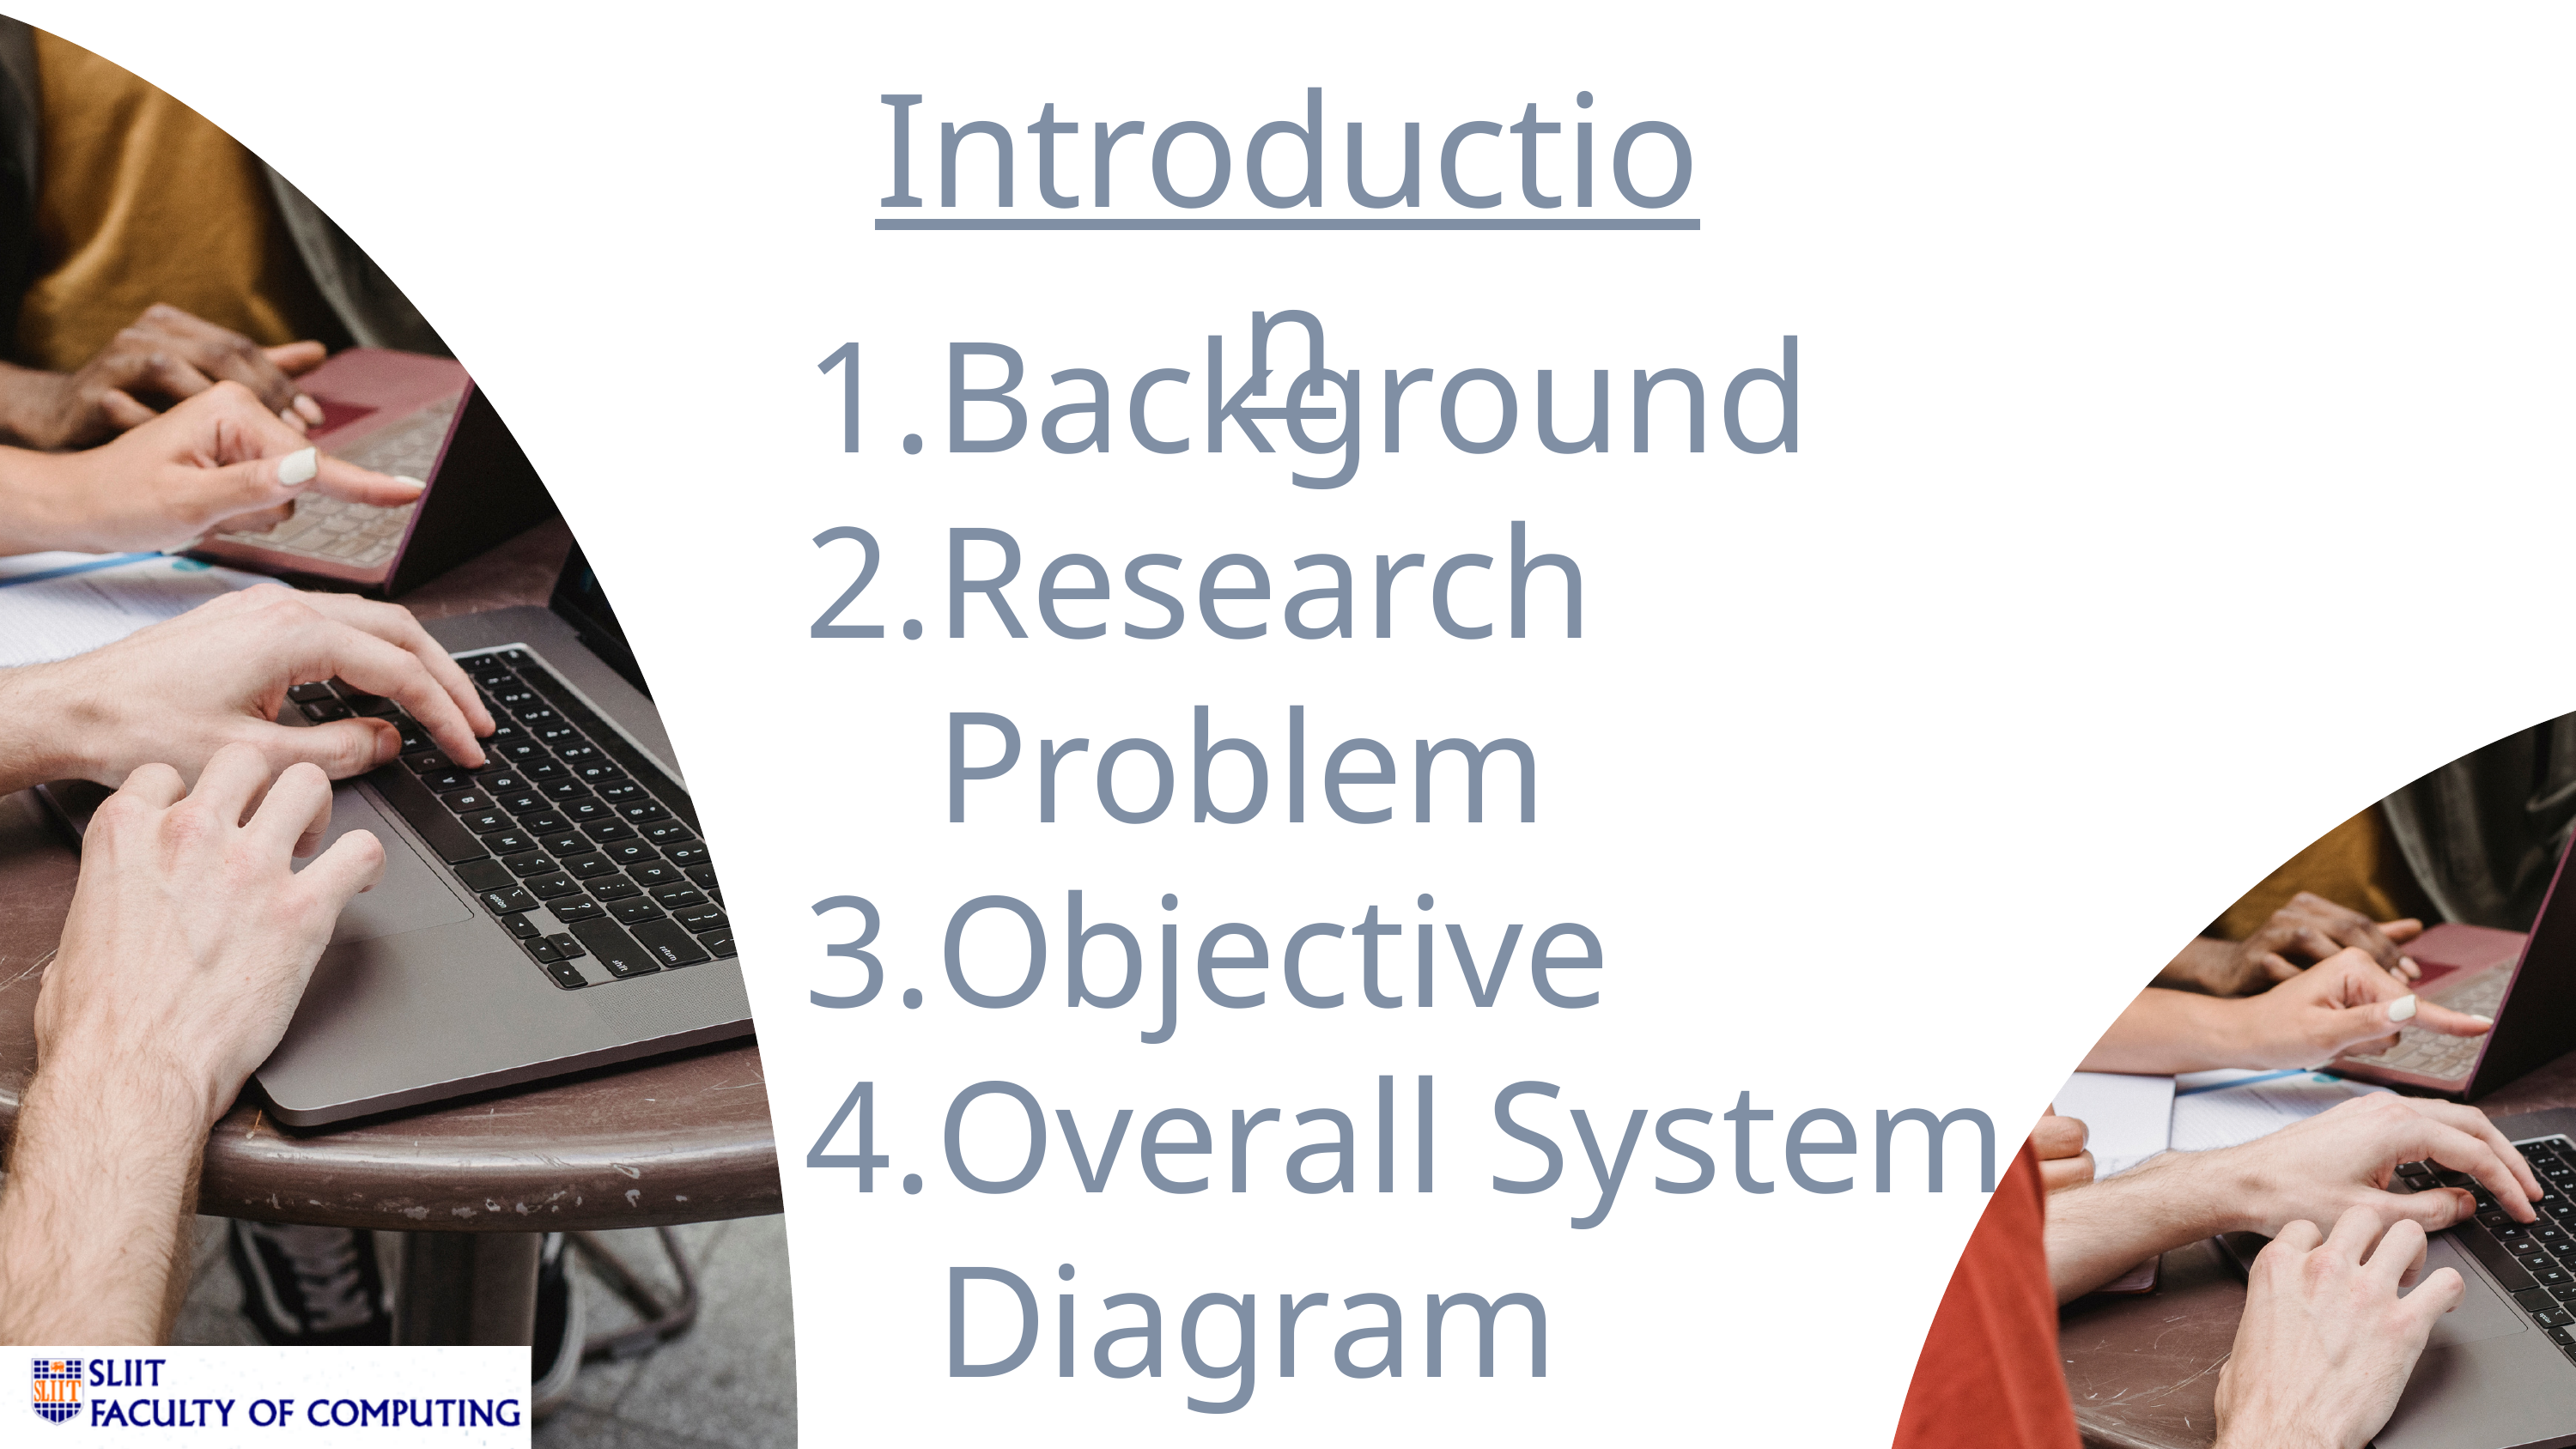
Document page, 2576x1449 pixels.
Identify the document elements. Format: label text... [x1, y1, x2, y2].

text_box Background Research Problem Objective Overall System Diagram [802, 299, 2153, 1183]
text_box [0, 0, 799, 1449]
text_box Introduction [827, 49, 1749, 427]
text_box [1858, 655, 2576, 1449]
